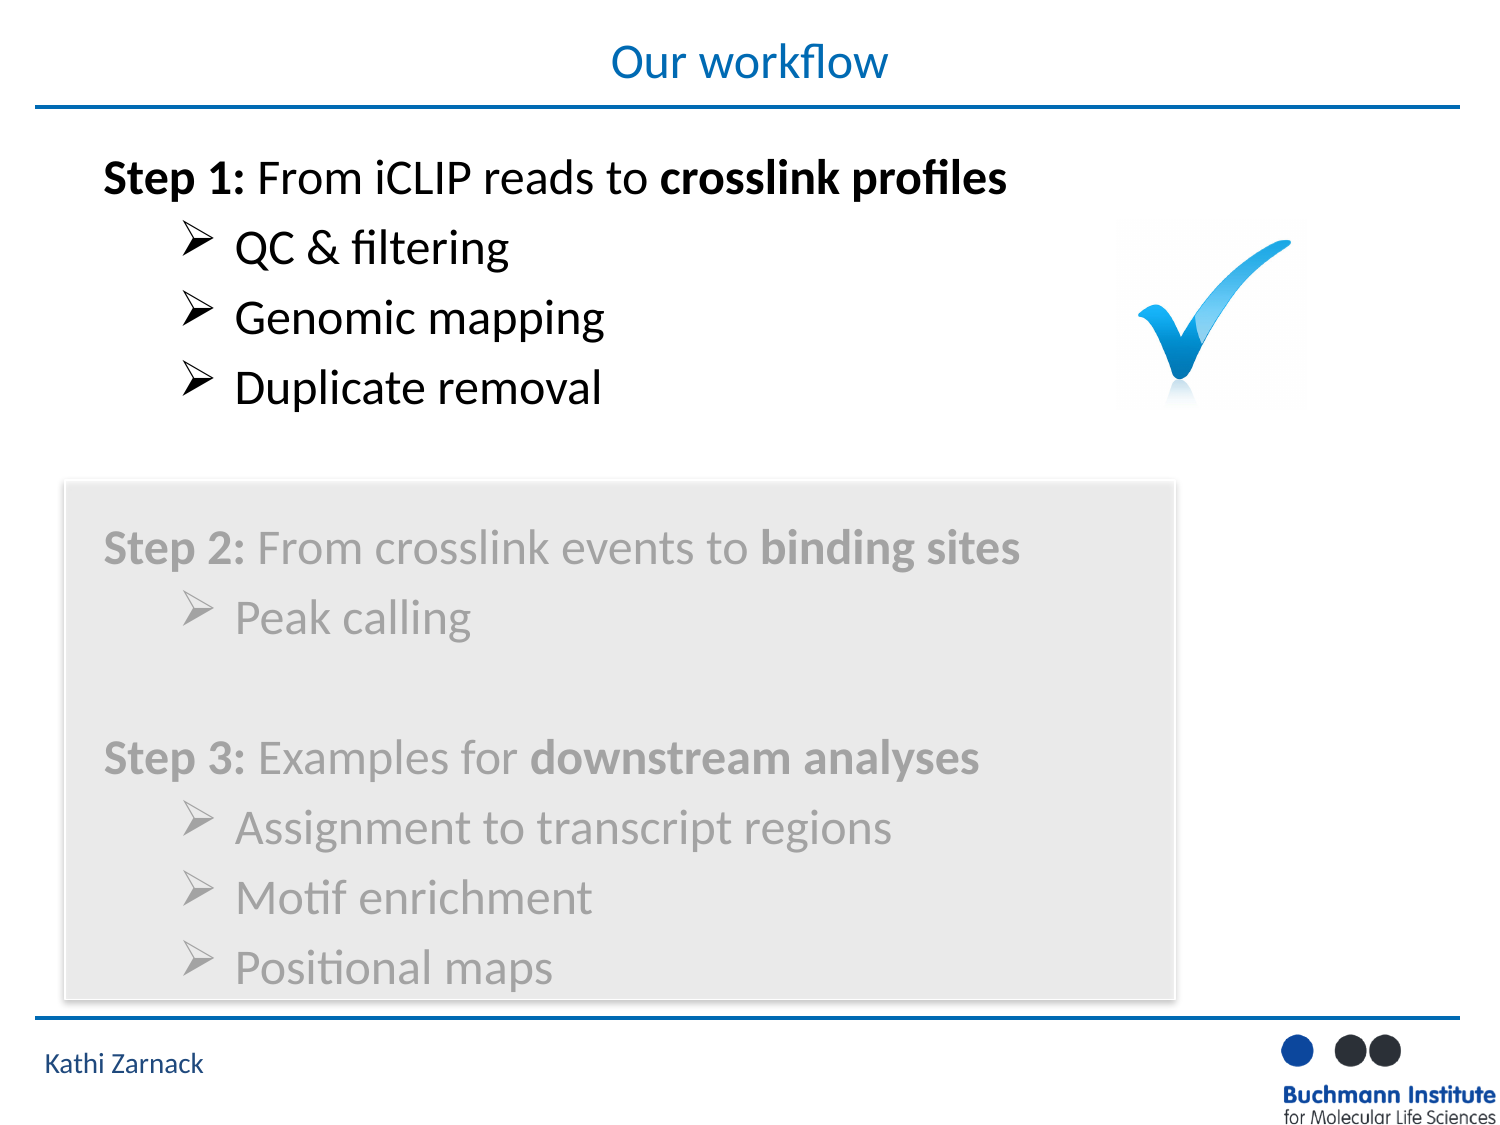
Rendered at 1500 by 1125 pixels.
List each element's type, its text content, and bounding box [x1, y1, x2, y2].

list Step 1: From iCLIP reads to crosslink profiles QC & filtering Genomic mapping Duplicate removal Step 2: From crosslink events to binding sites Peak calling Step 3: Examples for downstream analyses Assignment to transcript regions Motif enrichment Positional maps [88, 137, 1447, 941]
picture [1281, 1034, 1496, 1125]
picture [1115, 219, 1307, 411]
title Our workflow [75, 21, 1425, 114]
text_box [64, 479, 1176, 1000]
